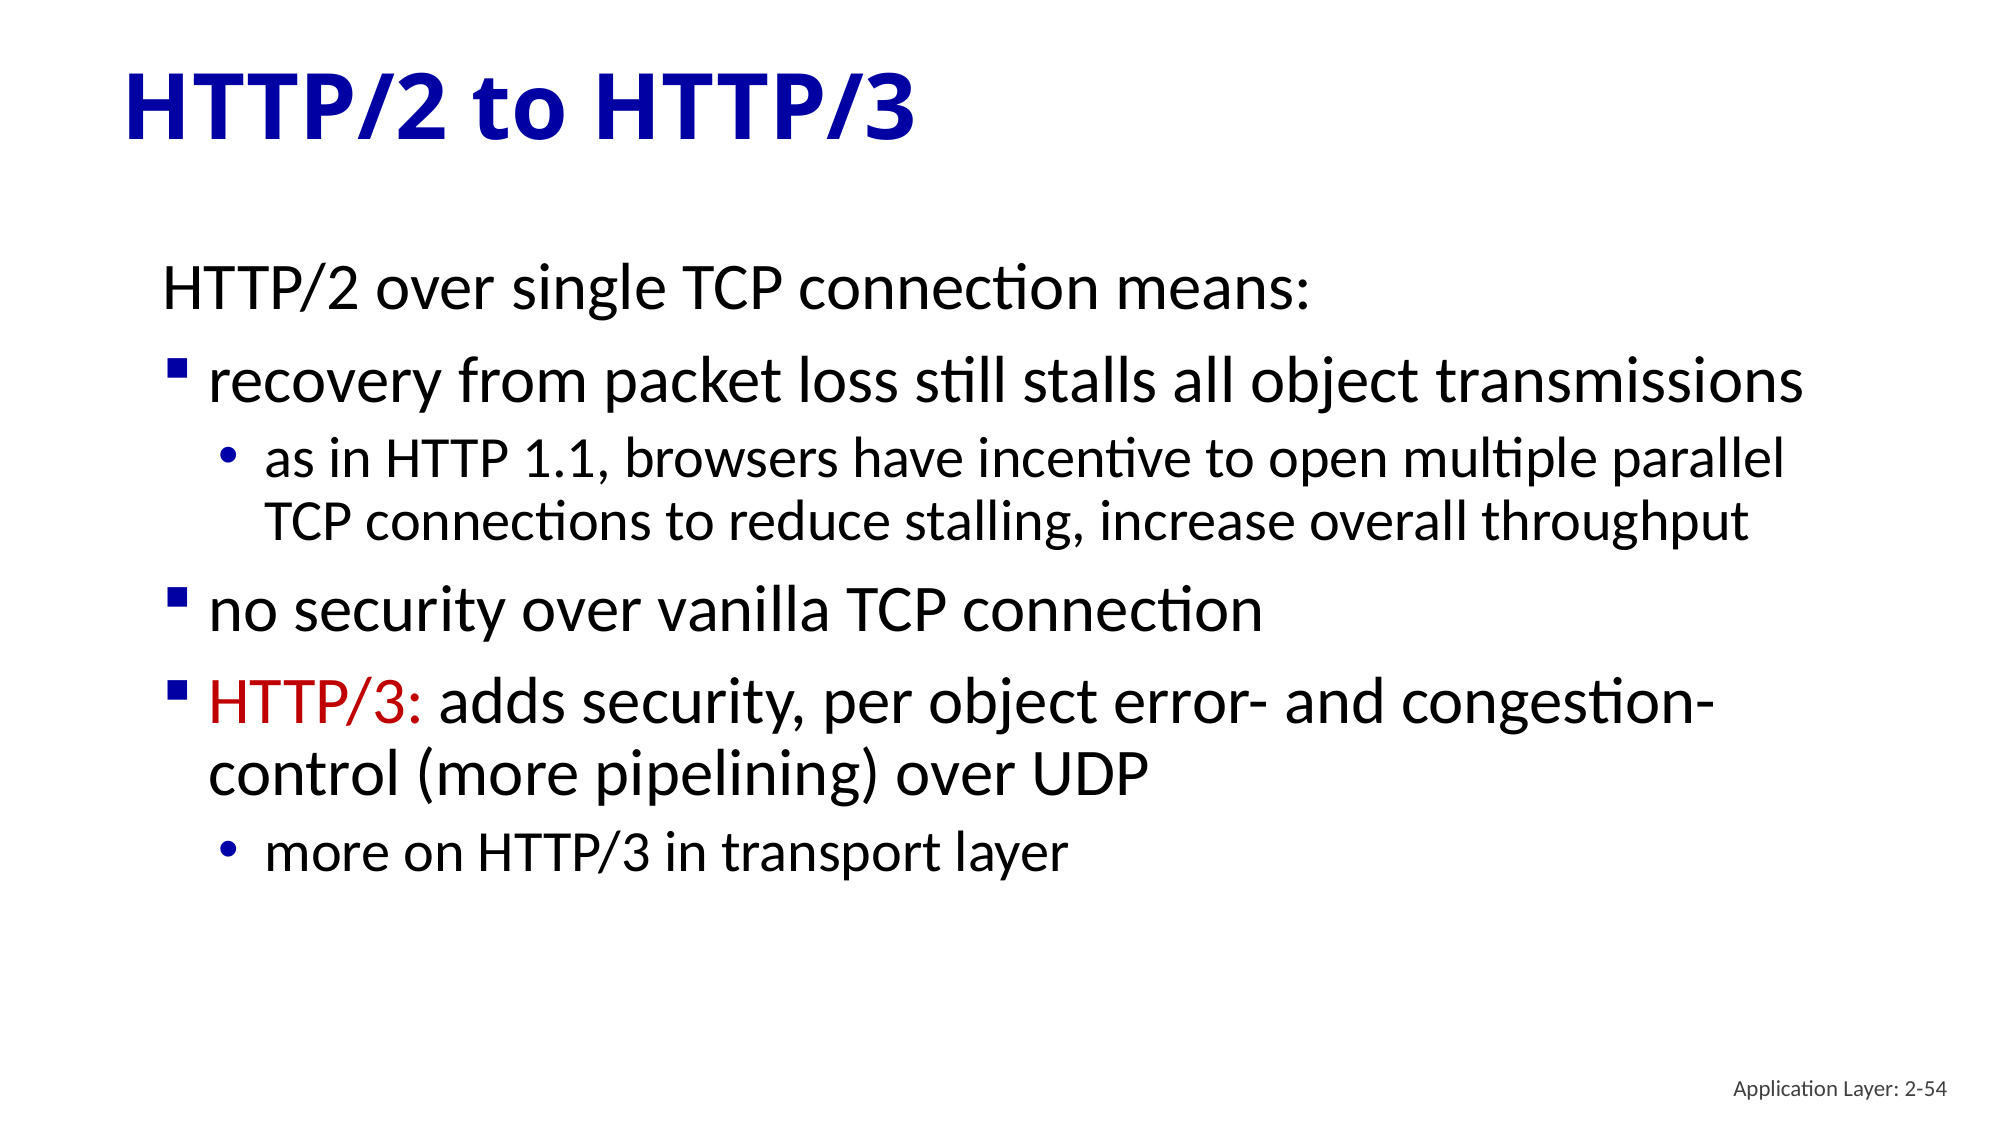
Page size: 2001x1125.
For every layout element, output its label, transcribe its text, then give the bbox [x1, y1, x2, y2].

slide_number Application Layer: 2-54 [1512, 1056, 1963, 1117]
title HTTP/2 to HTTP/3 [106, 36, 1832, 184]
text_box HTTP/2 over single TCP connection means: recovery from packet loss still stalls all object transmissions as in HTTP 1.1, browsers have incentive to open multiple parallel TCP connections to reduce stalling, increase overall throughput no security over vanilla TCP connection HTTP/3: adds security, per object error- and congestion-control (more pipelining) over UDP more on HTTP/3 in transport layer [136, 244, 1853, 981]
